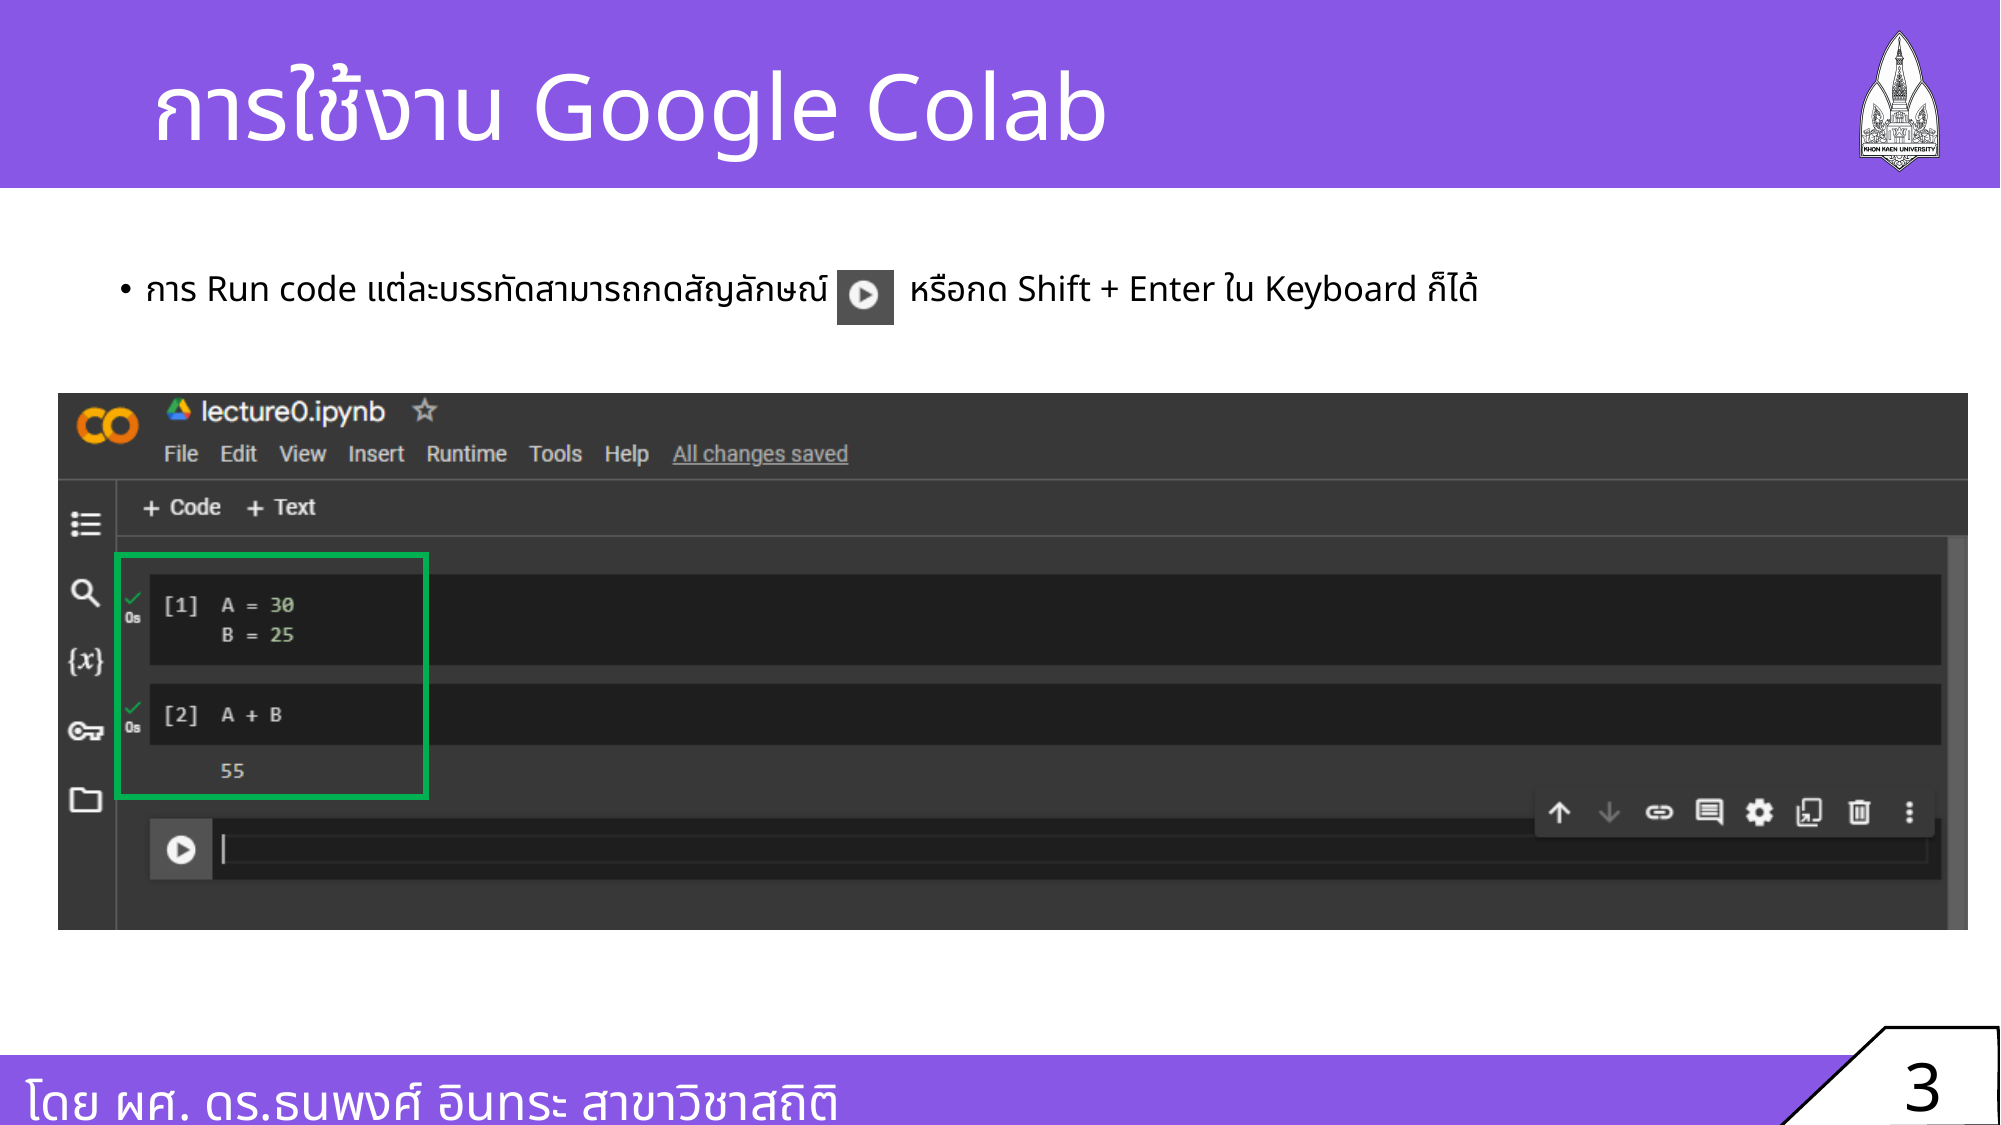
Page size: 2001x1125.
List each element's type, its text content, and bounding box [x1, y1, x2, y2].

text_box [0, 0, 2000, 188]
picture [837, 269, 895, 326]
title การใช้งาน Google Colab [137, 1, 1863, 219]
picture [57, 392, 1968, 930]
text_box 32 [1889, 1037, 1980, 1125]
text_box โดย ผศ. ดร.ธนพงศ์ อินทระ สาขาวิชาสถิติ มหาวิทยาลัยขอนแก่น [10, 1063, 919, 1125]
text_box [1779, 1025, 2000, 1125]
text_box [0, 1055, 1852, 1125]
list การ Run code แต่ละบรรทัดสามารถกดสัญลักษณ์ หรือกด Shift + Enter ใน Keyboard ก็ได้ [104, 264, 1558, 340]
picture [1812, 19, 1993, 187]
